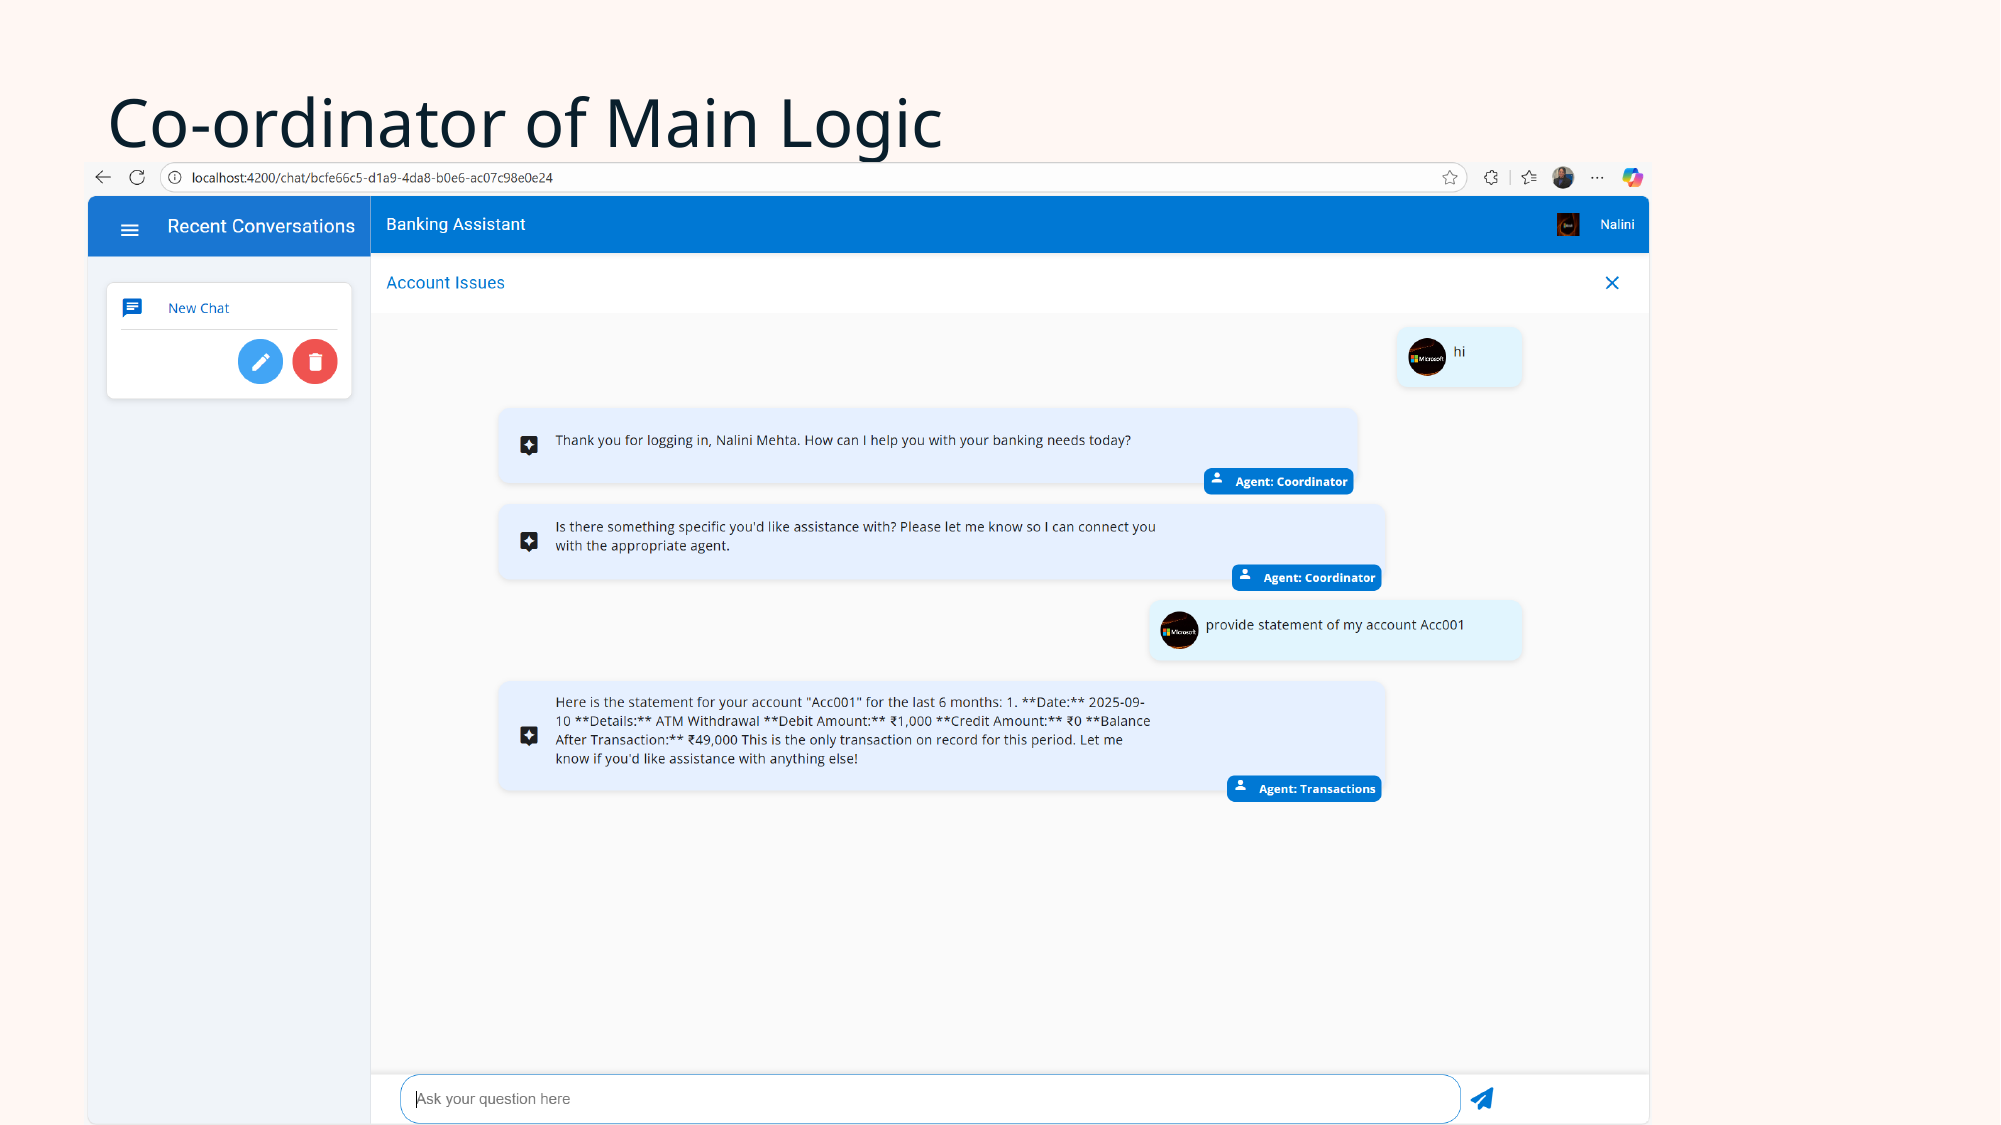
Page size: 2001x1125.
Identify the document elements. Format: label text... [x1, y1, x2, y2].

title Co-ordinator of Main Logic [92, 82, 1908, 202]
picture [84, 162, 1652, 1125]
